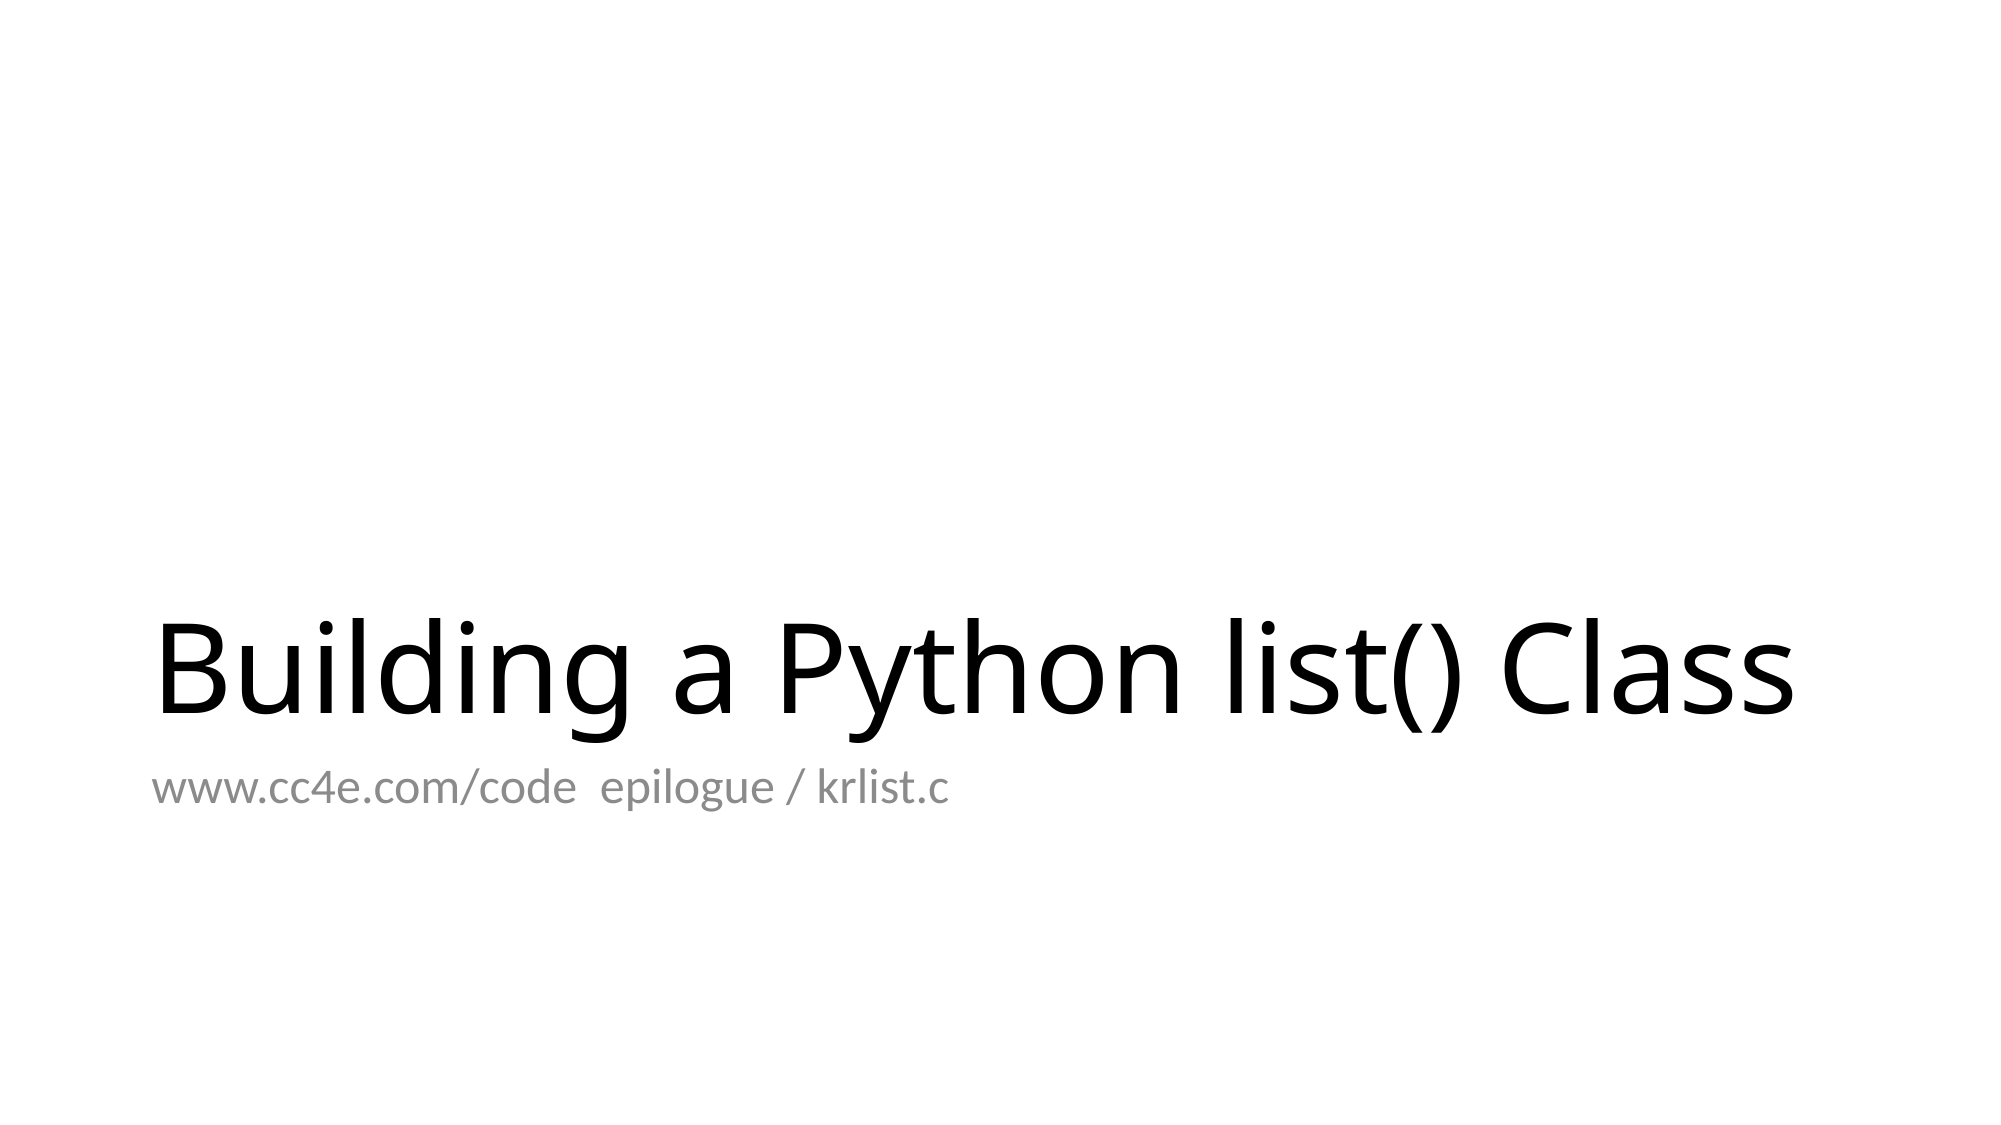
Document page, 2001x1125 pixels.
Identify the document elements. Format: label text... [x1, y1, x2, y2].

title Building a Python list() Class [136, 280, 1862, 749]
list www.cc4e.com/code epilogue / krlist.c [136, 752, 1862, 999]
